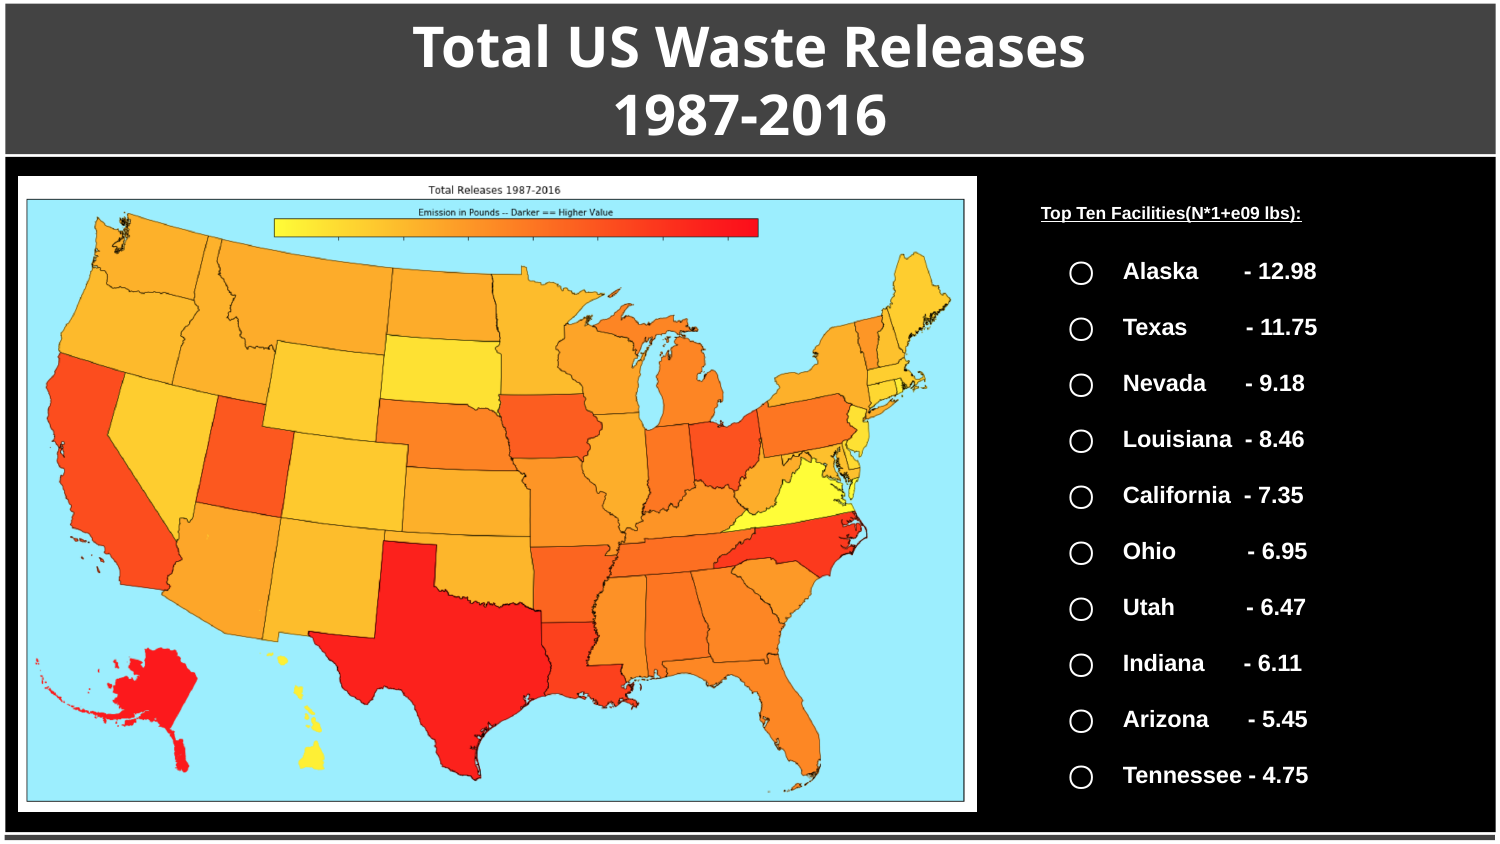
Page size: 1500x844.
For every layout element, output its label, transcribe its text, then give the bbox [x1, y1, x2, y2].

text_box Total US Waste Releases 1987-2016 [364, 43, 1136, 115]
text_box [4, 834, 1495, 841]
text_box Top Ten Facilities(N*1+e09 lbs): [1025, 183, 1401, 229]
text_box [5, 156, 1496, 833]
picture [18, 176, 977, 813]
text_box [5, 3, 1496, 155]
text_box Alaska - 12.98 Texas - 11.75 Nevada - 9.18 Louisiana - 8.46 California - 7.35 Ohio - 6.95 Utah - 6.47 Indiana - 6.11 Arizona - 5.45 Tennessee - 4.75 [1032, 228, 1429, 812]
